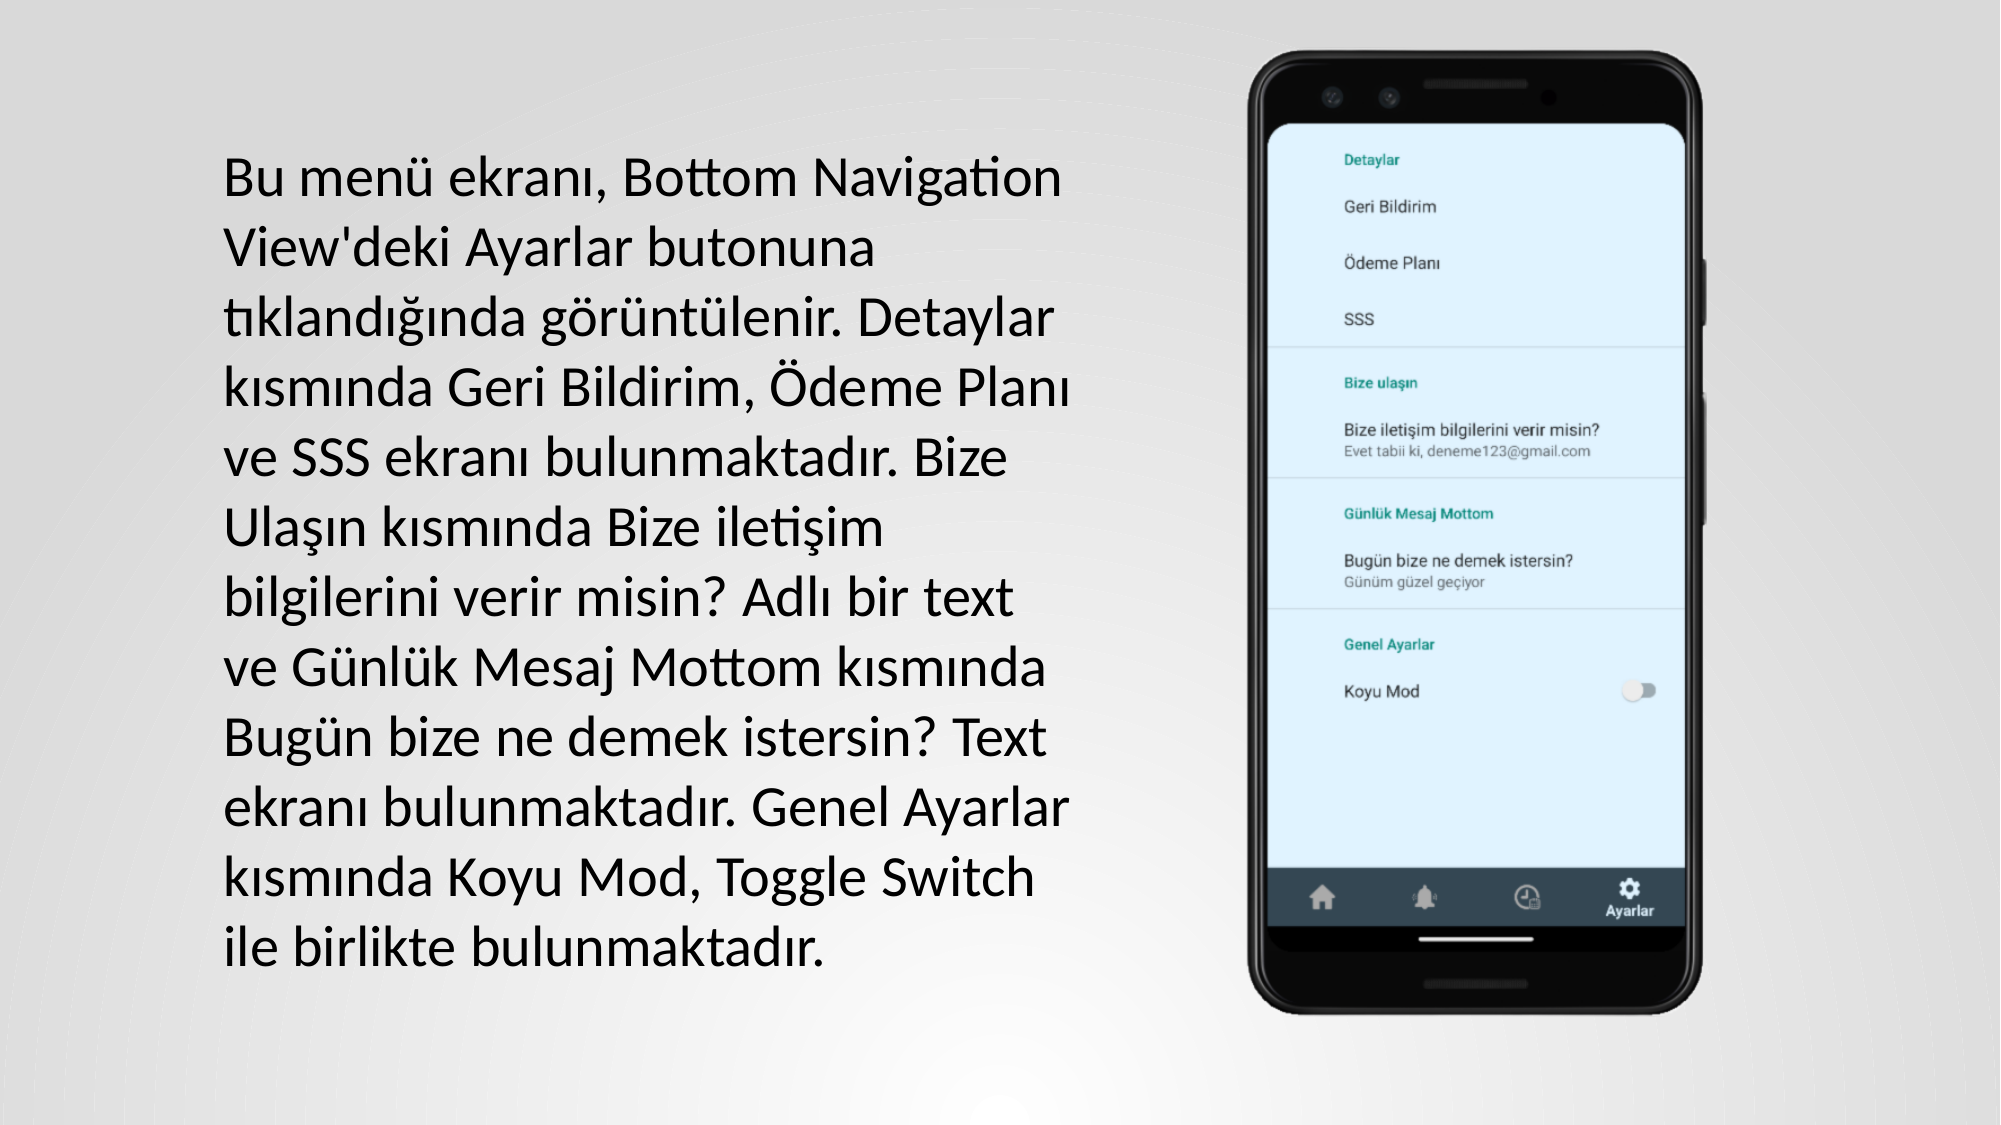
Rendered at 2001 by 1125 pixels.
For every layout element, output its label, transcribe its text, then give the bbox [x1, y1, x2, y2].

picture [1236, 34, 1711, 1047]
text_box Bu menü ekranı, Bottom Navigation View'deki Ayarlar butonuna tıklandığında görüntülenir. Detaylar kısmında Geri Bildirim, Ödeme Planı ve SSS ekranı bulunmaktadır. Bize Ulaşın kısmında Bize iletişim bilgilerini verir misin? Adlı bir text ve Günlük Mesaj Mottom kısmında Bugün bize ne demek istersin? Text ekranı bulunmaktadır. Genel Ayarlar kısmında Koyu Mod, Toggle Switch ile birlikte bulunmaktadır. [208, 130, 1089, 986]
